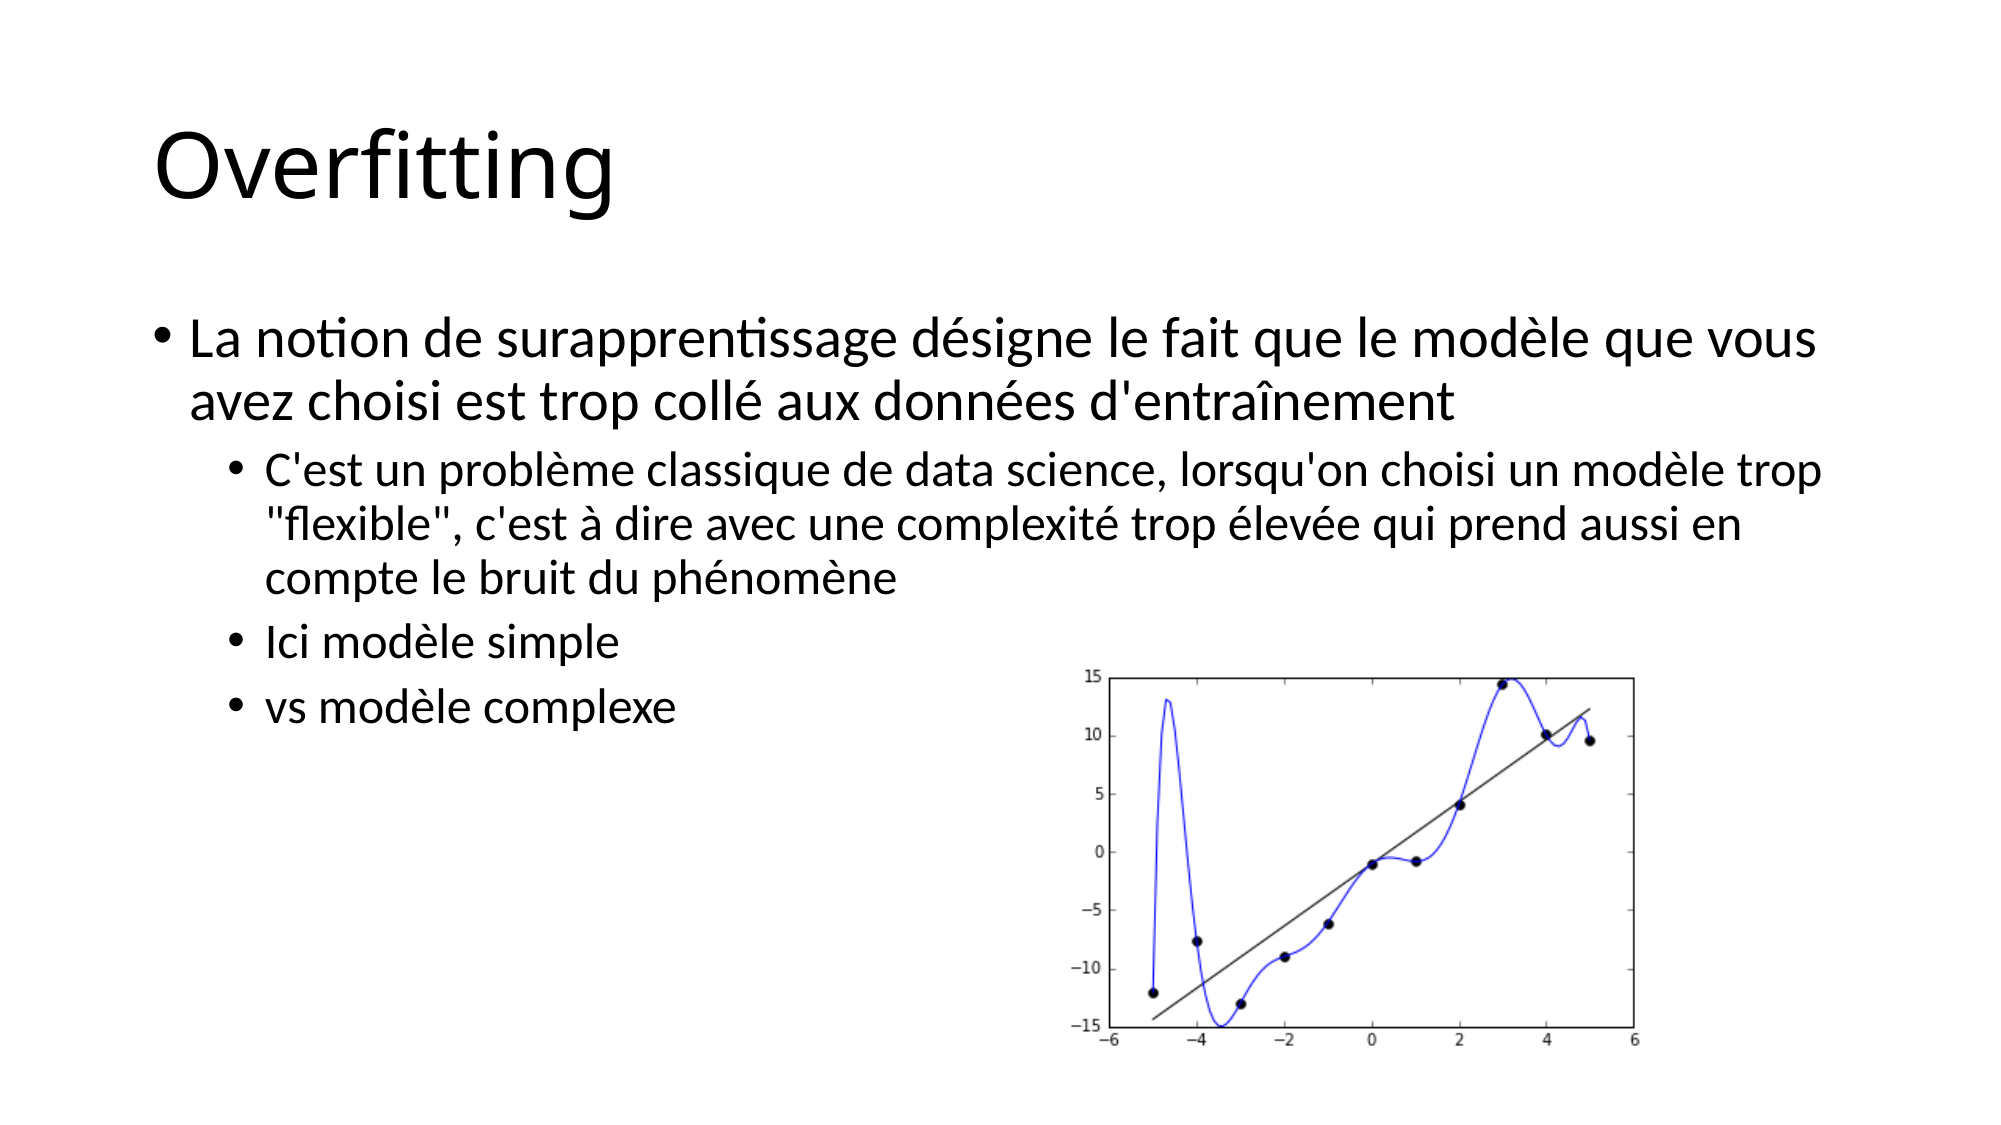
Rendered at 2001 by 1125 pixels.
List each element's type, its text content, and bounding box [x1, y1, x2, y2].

title Overfitting [137, 59, 1863, 278]
list La notion de surapprentissage désigne le fait que le modèle que vous avez choisi est trop collé aux données d'entraînement C'est un problème classique de data science, lorsqu'on choisi un modèle trop "flexible", c'est à dire avec une complexité trop élevée qui prend aussi en compte le bruit du phénomène Ici modèle simple vs modèle complexe [137, 299, 1863, 1014]
picture [1059, 659, 1649, 1060]
